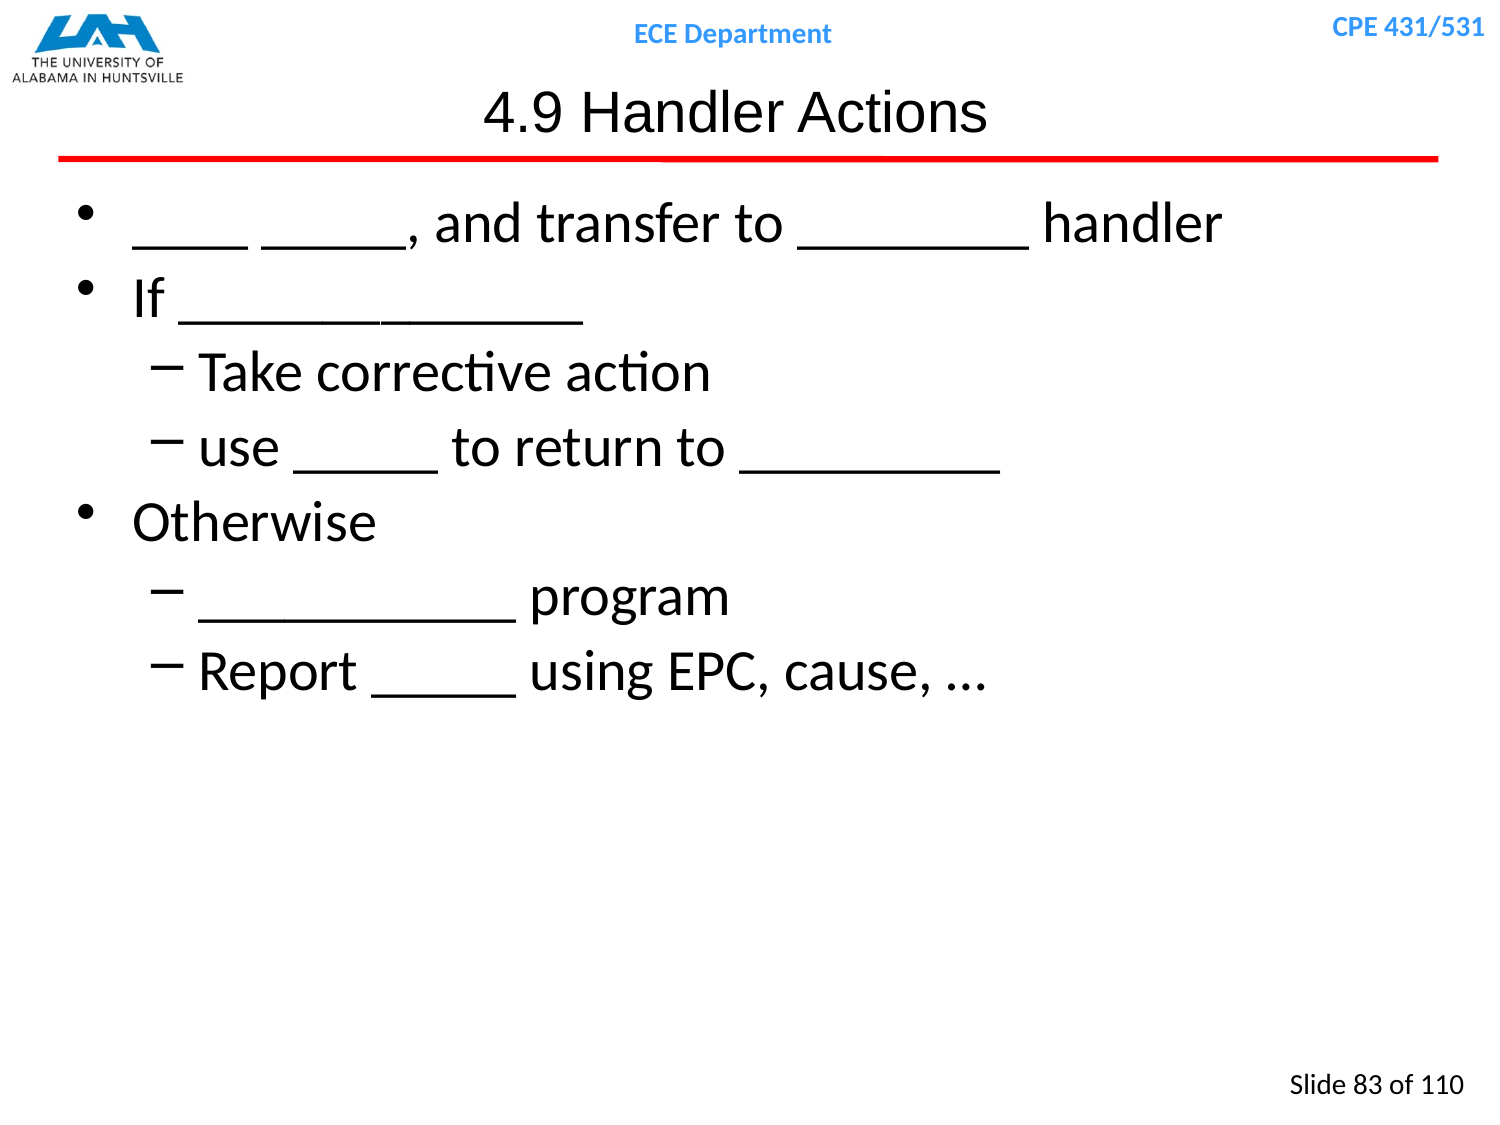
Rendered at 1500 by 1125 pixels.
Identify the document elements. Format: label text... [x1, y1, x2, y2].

picture [0, 0, 194, 57]
text_box ____ _____, and transfer to ________ handler If ______________ Take corrective action use _____ to return to _________ Otherwise ___________ program Report _____ using EPC, cause, … [61, 184, 1419, 937]
title 4.9 Handler Actions [0, 57, 1473, 161]
